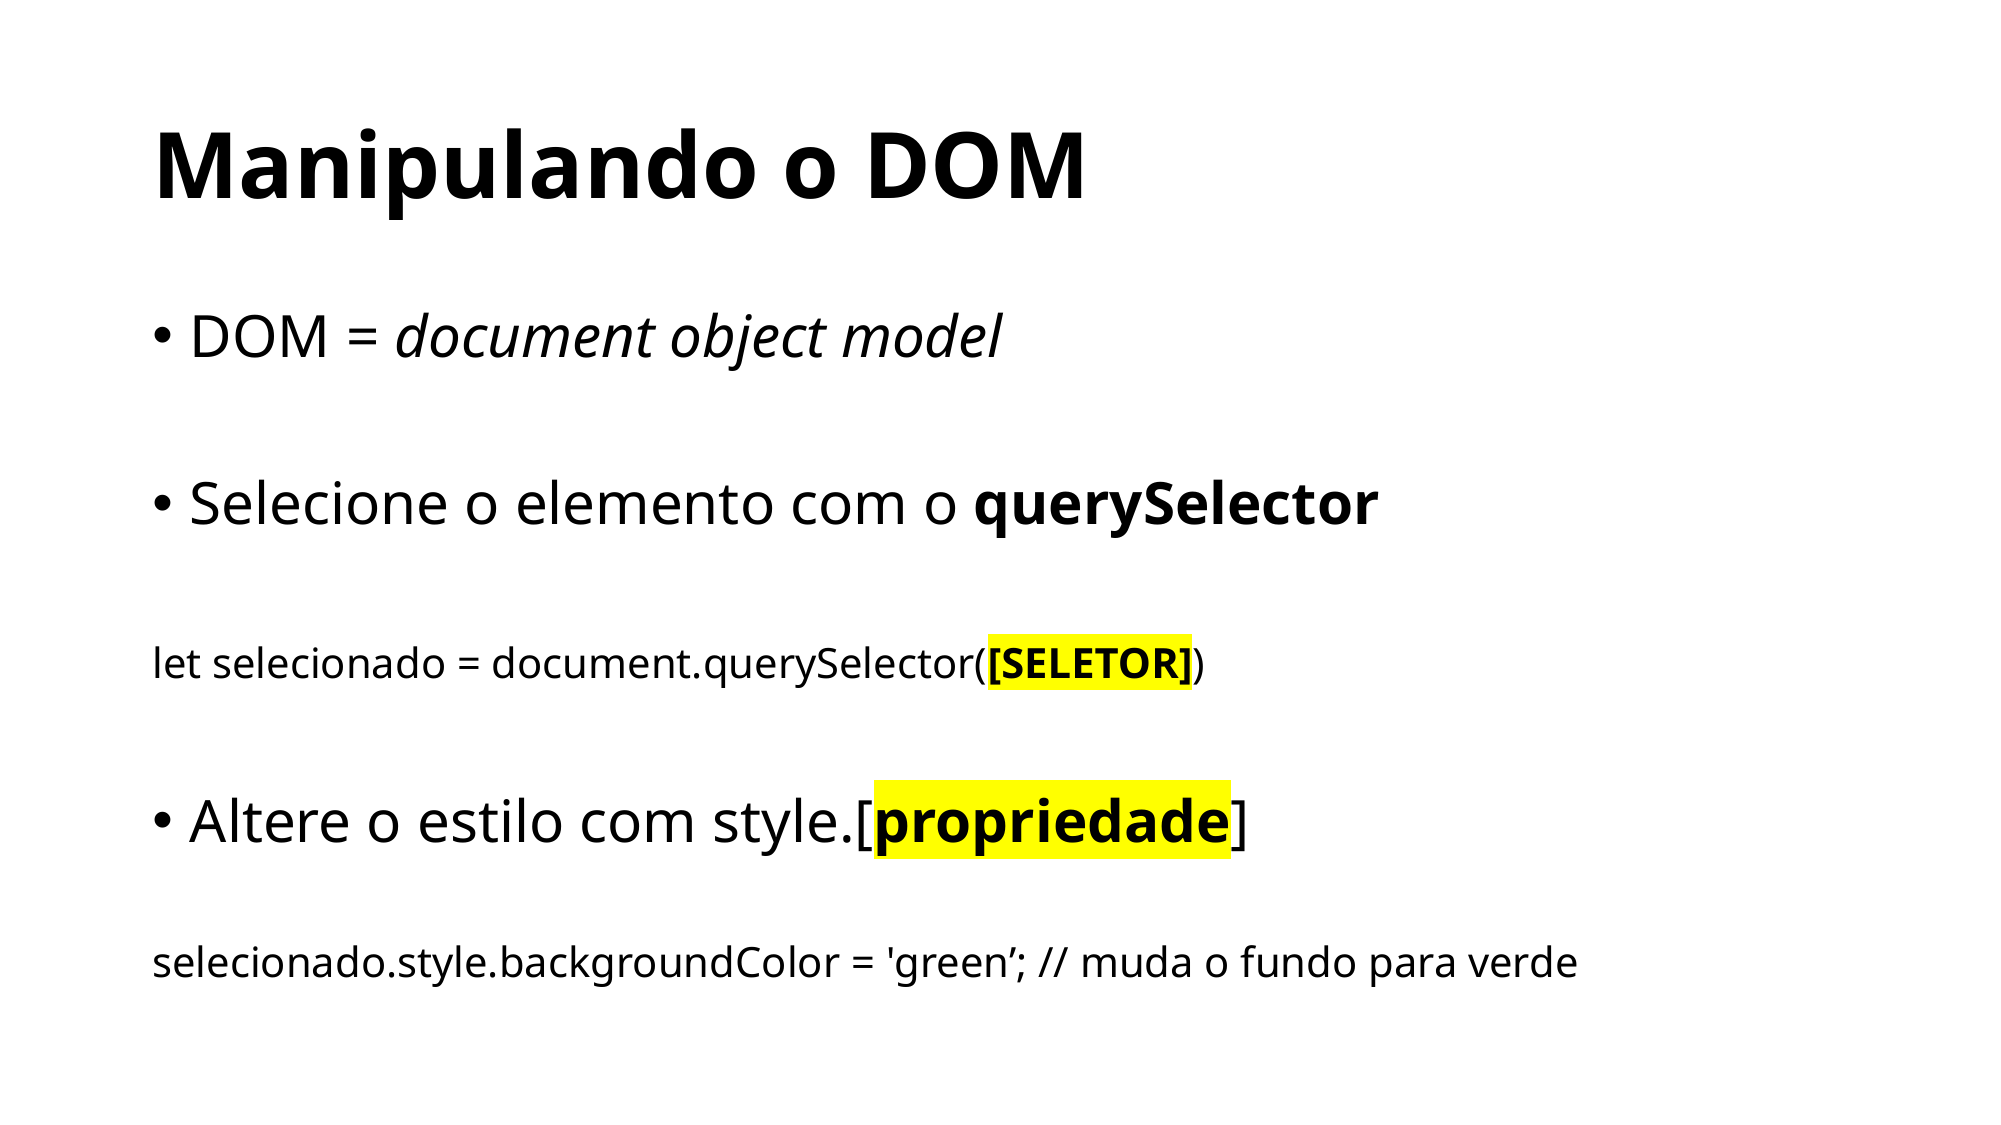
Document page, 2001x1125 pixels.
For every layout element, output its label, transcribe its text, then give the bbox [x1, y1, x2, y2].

title Manipulando o DOM [137, 59, 1863, 278]
list DOM = document object model Selecione o elemento com o querySelector let selecionado = document.querySelector([SELETOR]) Altere o estilo com style.[propriedade] selecionado.style.backgroundColor = 'green’; // muda o fundo para verde [137, 299, 1863, 1014]
